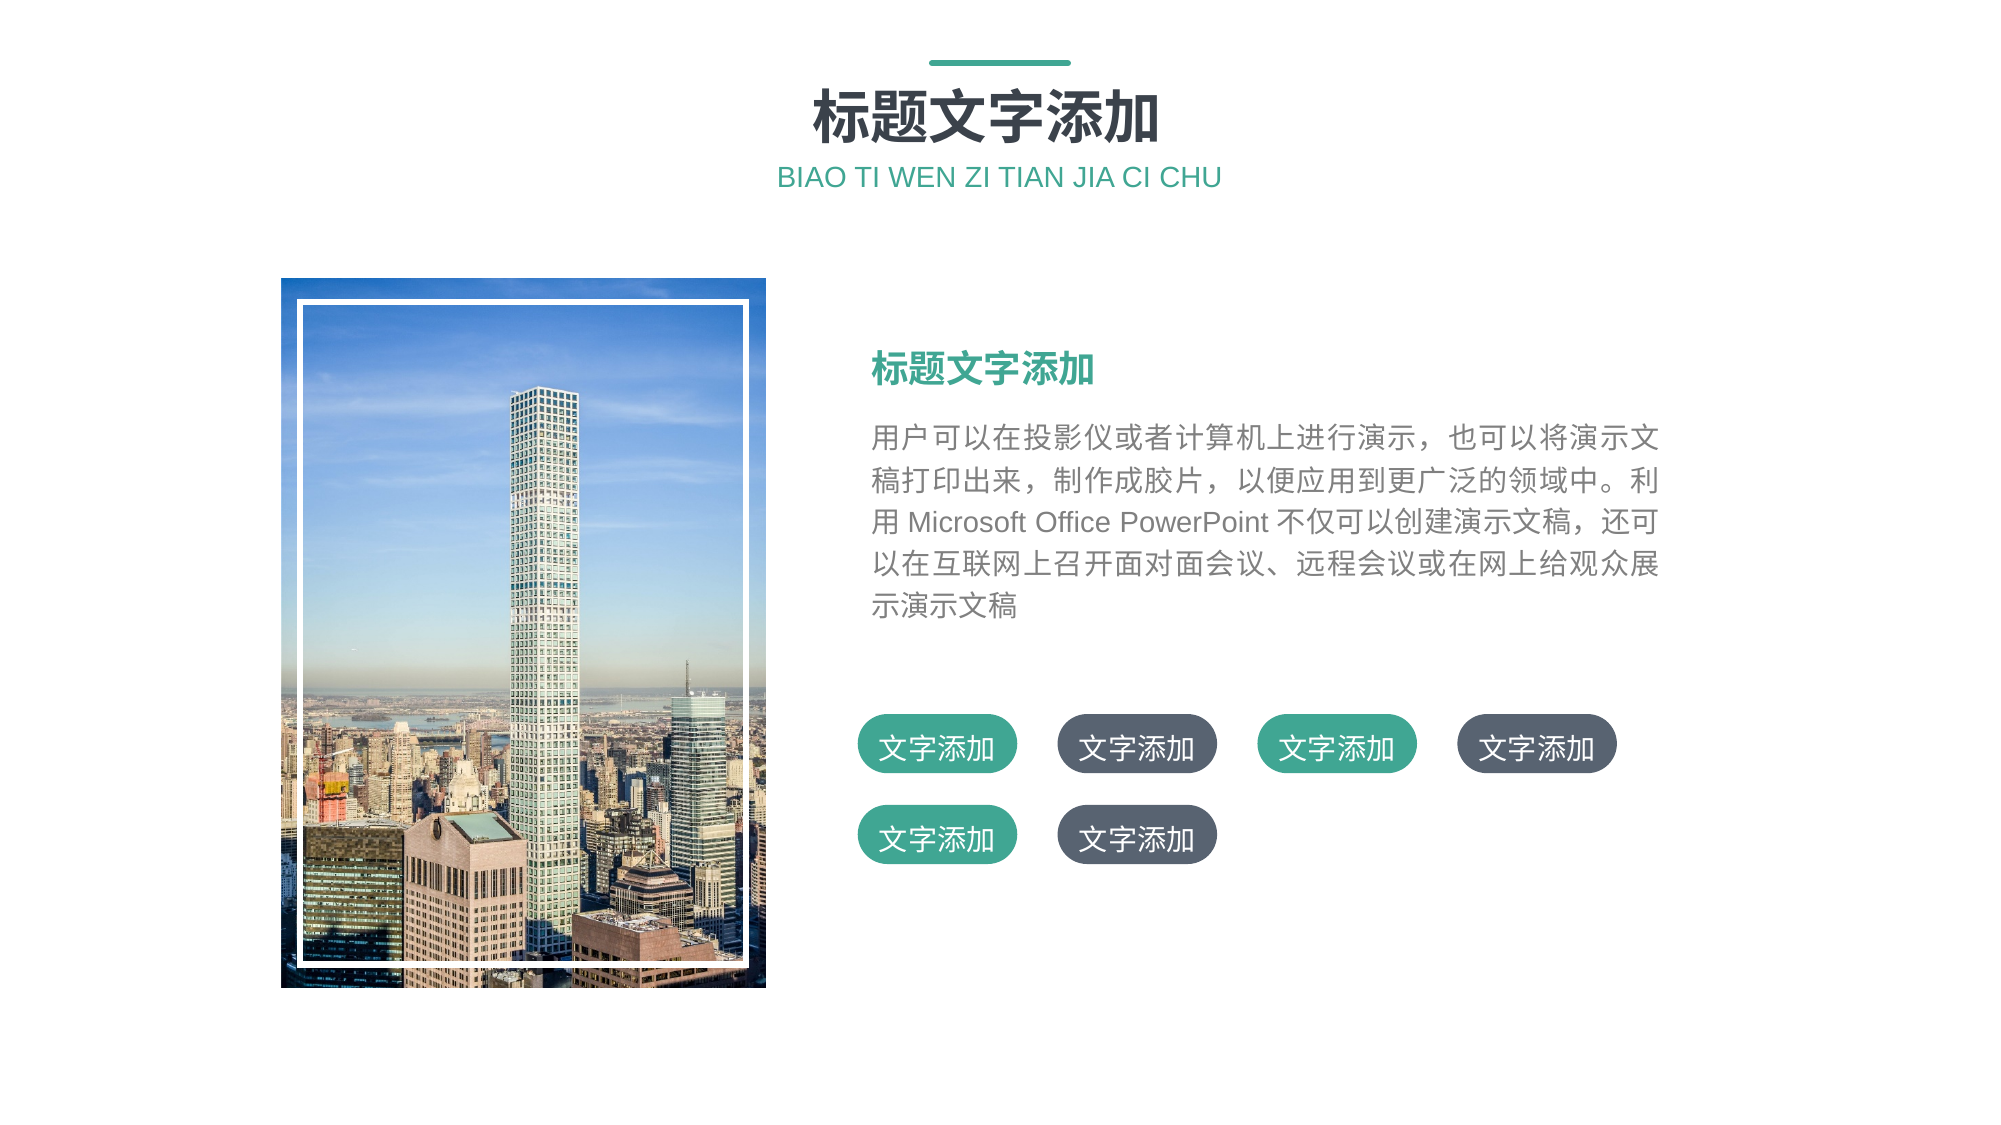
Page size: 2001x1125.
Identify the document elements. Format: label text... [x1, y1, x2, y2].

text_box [842, 714, 1632, 867]
text_box BIAO TI WEN ZI TIAN JIA CI CHU [762, 150, 1238, 201]
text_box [856, 328, 1675, 633]
picture [281, 278, 766, 989]
text_box 标题文字添加 [797, 73, 1202, 150]
